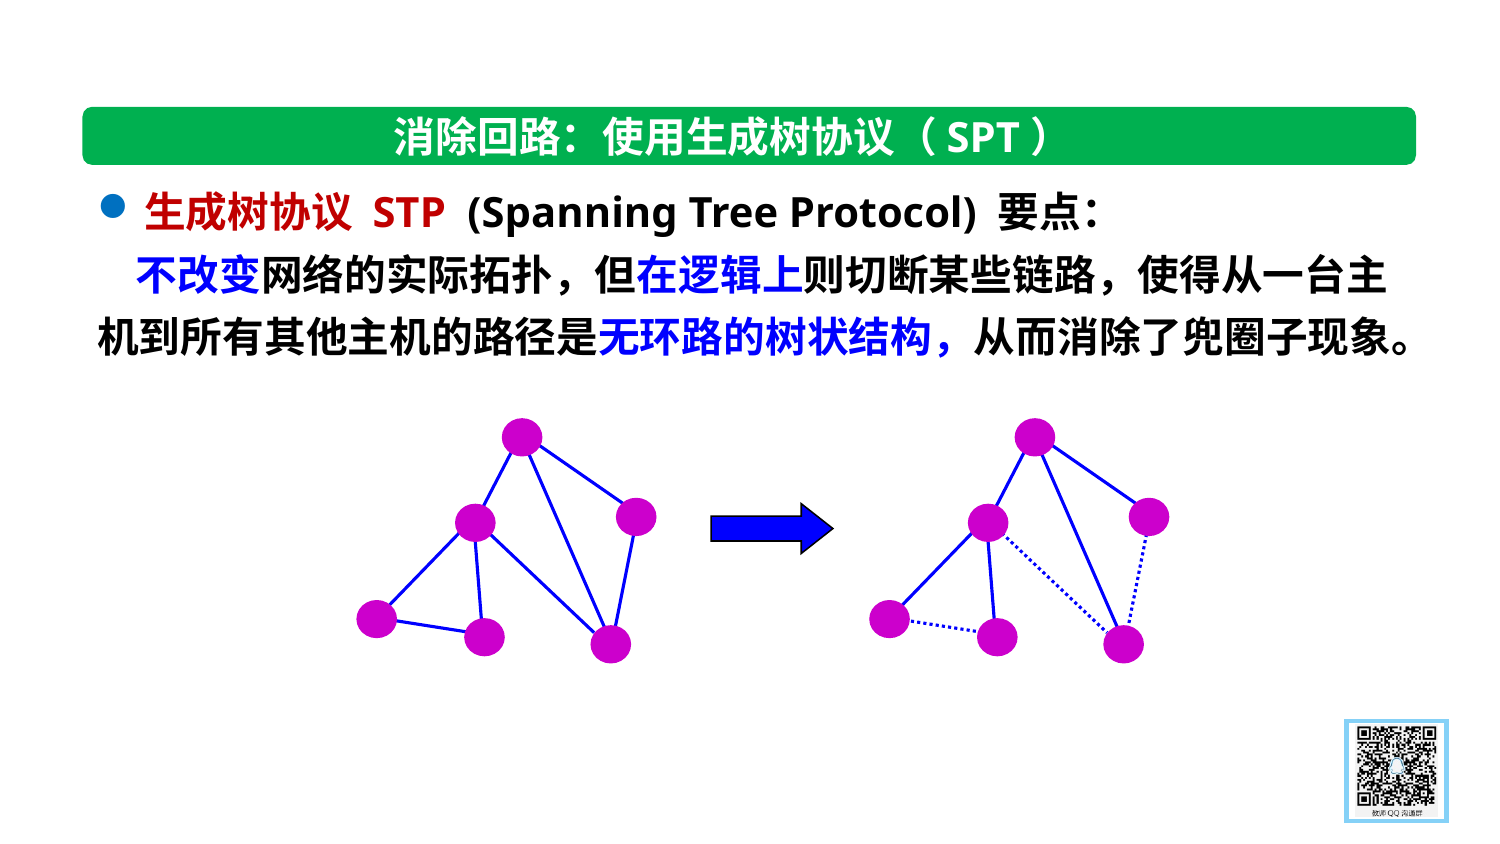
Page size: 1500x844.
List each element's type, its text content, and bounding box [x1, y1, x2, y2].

text_box [711, 503, 833, 554]
text_box 消除回路：使用生成树协议（SPT） [379, 103, 1087, 168]
text_box [1087, 106, 1417, 165]
text_box 生成树协议 STP (Spanning Tree Protocol) 要点： 不改变网络的实际拓扑，但在逻辑上则切断某些链路，使得从一台主机到所有其他主机的路径是无环路的树状结构，从而消除了兜圈子现象。 [82, 166, 1410, 369]
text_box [356, 417, 657, 664]
picture [1355, 724, 1438, 817]
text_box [869, 417, 1170, 664]
text_box [82, 106, 379, 165]
